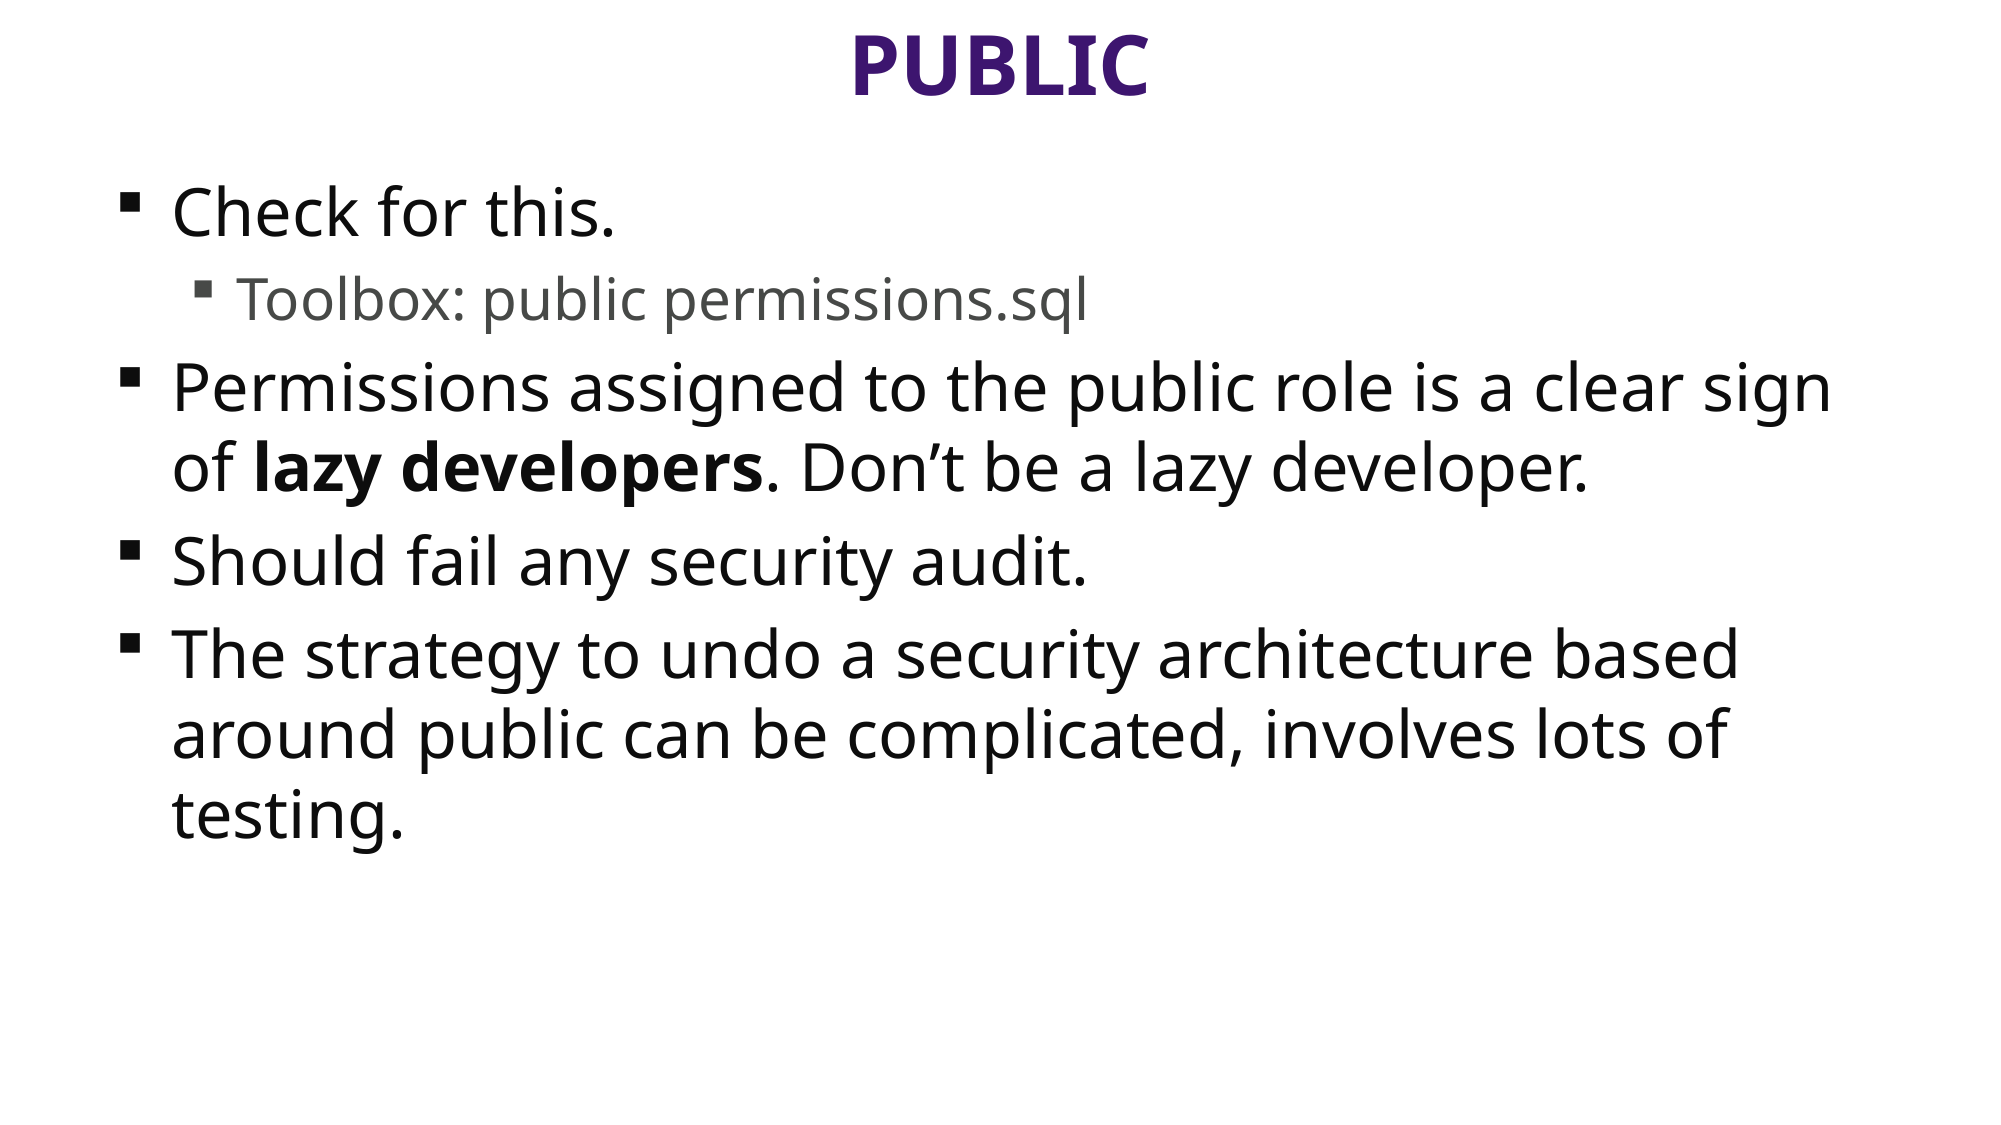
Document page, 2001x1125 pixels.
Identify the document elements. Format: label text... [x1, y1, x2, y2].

title PUBLIC [0, 0, 2000, 125]
list Check for this. Toolbox: public permissions.sql Permissions assigned to the public role is a clear sign of lazy developers. Don’t be a lazy developer. Should fail any security audit. The strategy to undo a security architecture based around public can be complicated, involves lots of testing. [99, 162, 1900, 1025]
